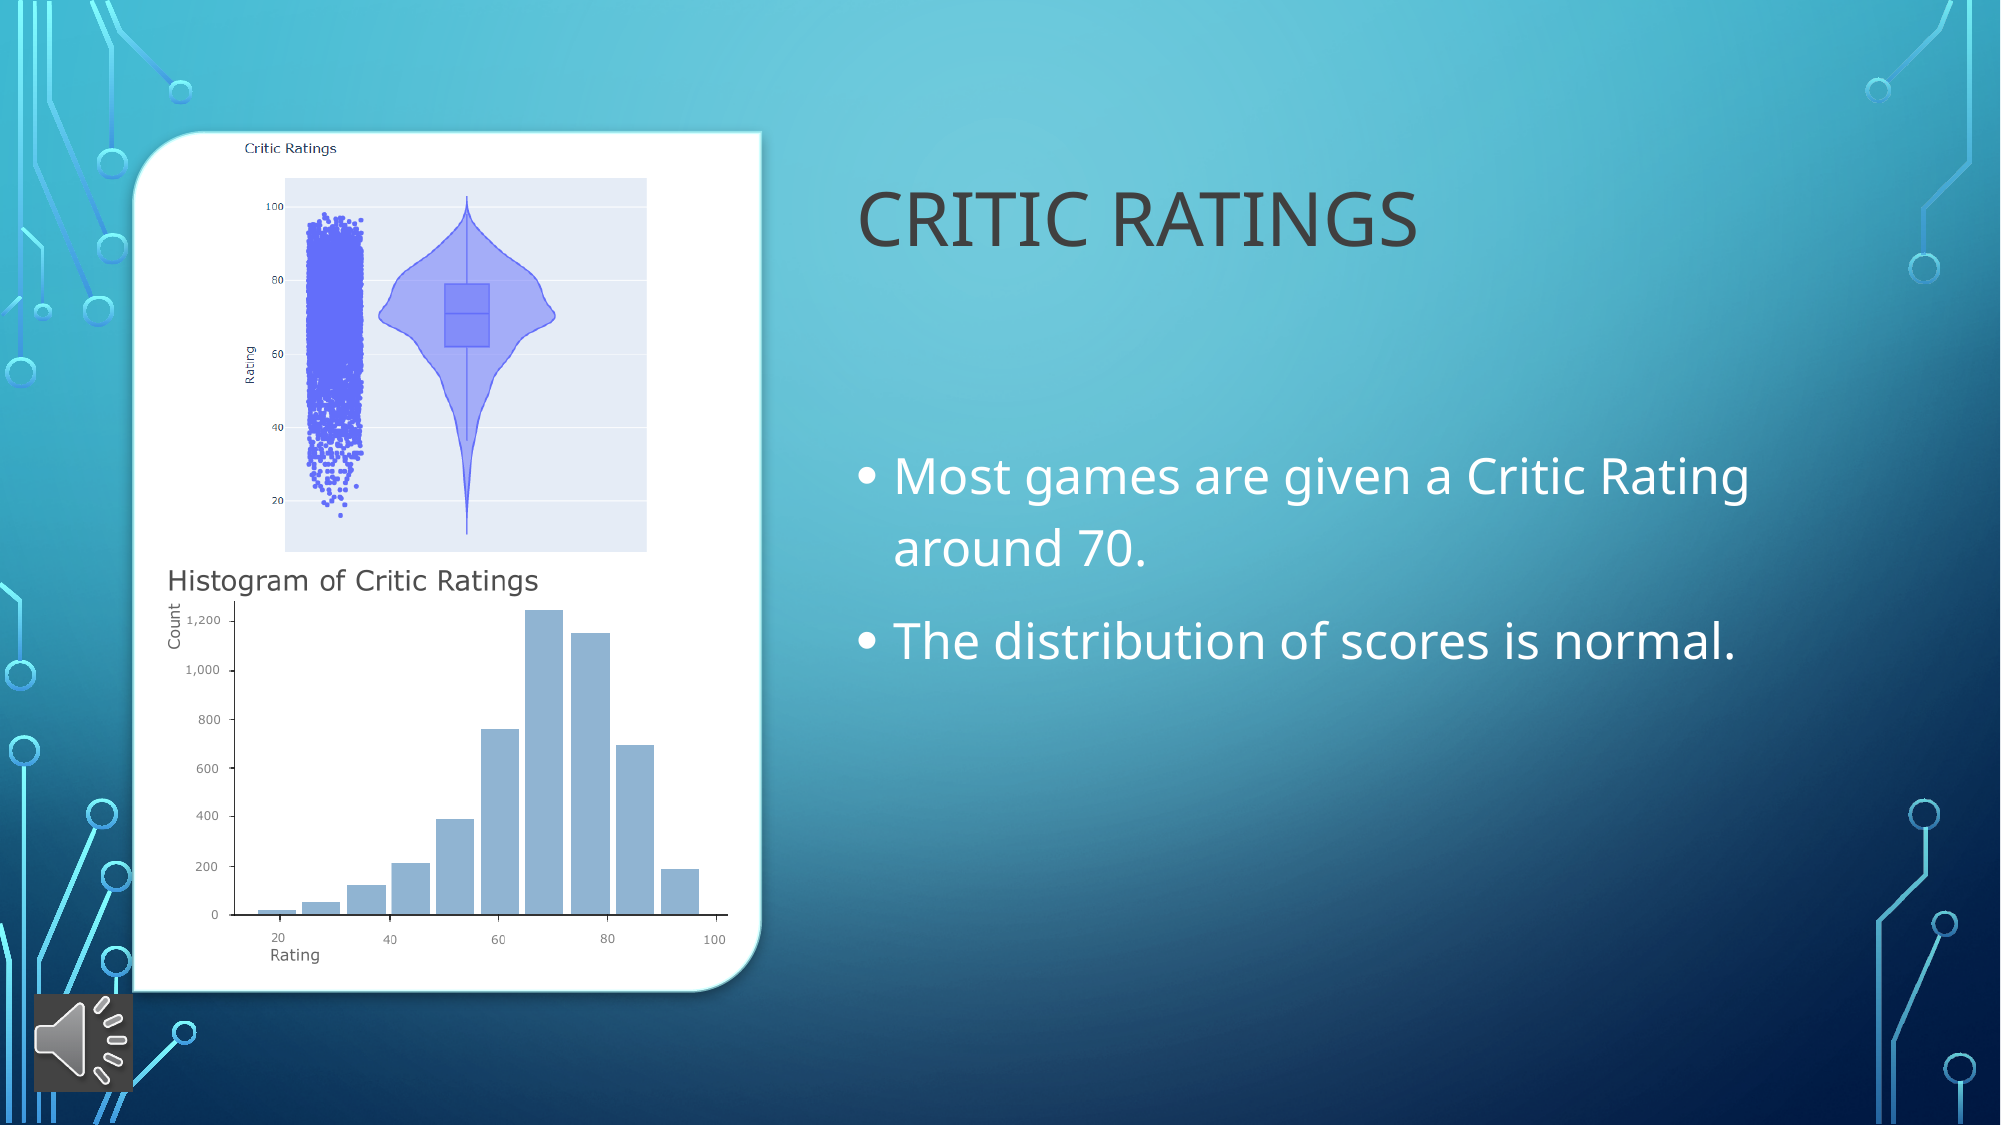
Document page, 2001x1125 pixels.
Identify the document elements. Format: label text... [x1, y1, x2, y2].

text_box [132, 131, 762, 993]
picture [241, 138, 653, 556]
list Most games are given a Critic Rating around 70. The distribution of scores is normal. [841, 425, 1857, 699]
picture [164, 562, 732, 969]
picture [33, 992, 134, 1094]
title Critic Ratings [841, 101, 1857, 344]
